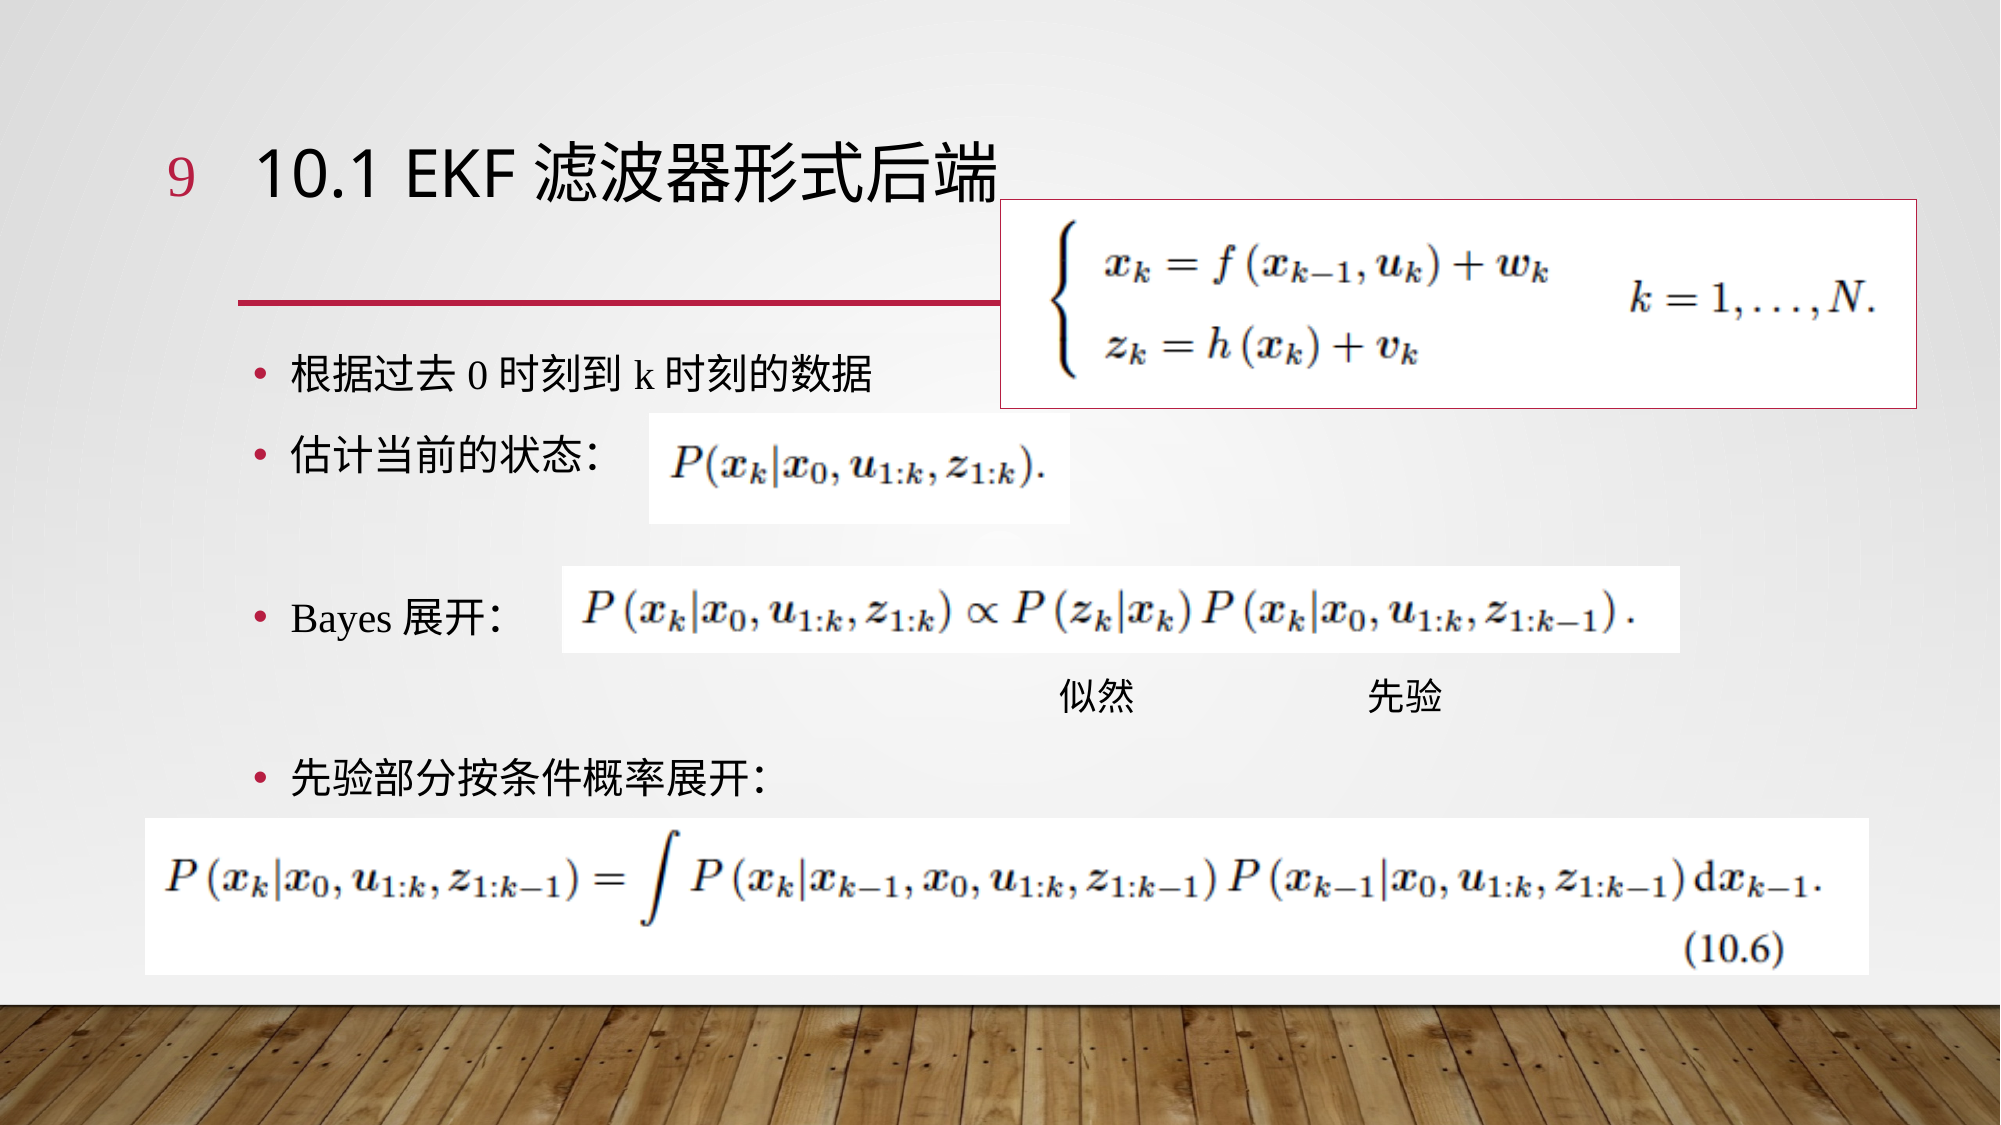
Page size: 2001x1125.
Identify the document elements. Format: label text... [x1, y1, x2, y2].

picture [999, 199, 1917, 409]
text_box 先验 [1353, 665, 1458, 726]
picture [648, 412, 1071, 524]
title 10.1 EKF滤波器形式后端 [238, 131, 1814, 305]
picture [562, 566, 1680, 653]
picture [0, 1005, 2000, 1125]
slide_number 9 [78, 131, 212, 214]
picture [145, 818, 1869, 975]
text_box 似然 [1044, 665, 1150, 726]
list 根据过去0时刻到k时刻的数据 估计当前的状态： Bayes展开： 先验部分按条件概率展开： [238, 330, 1814, 818]
